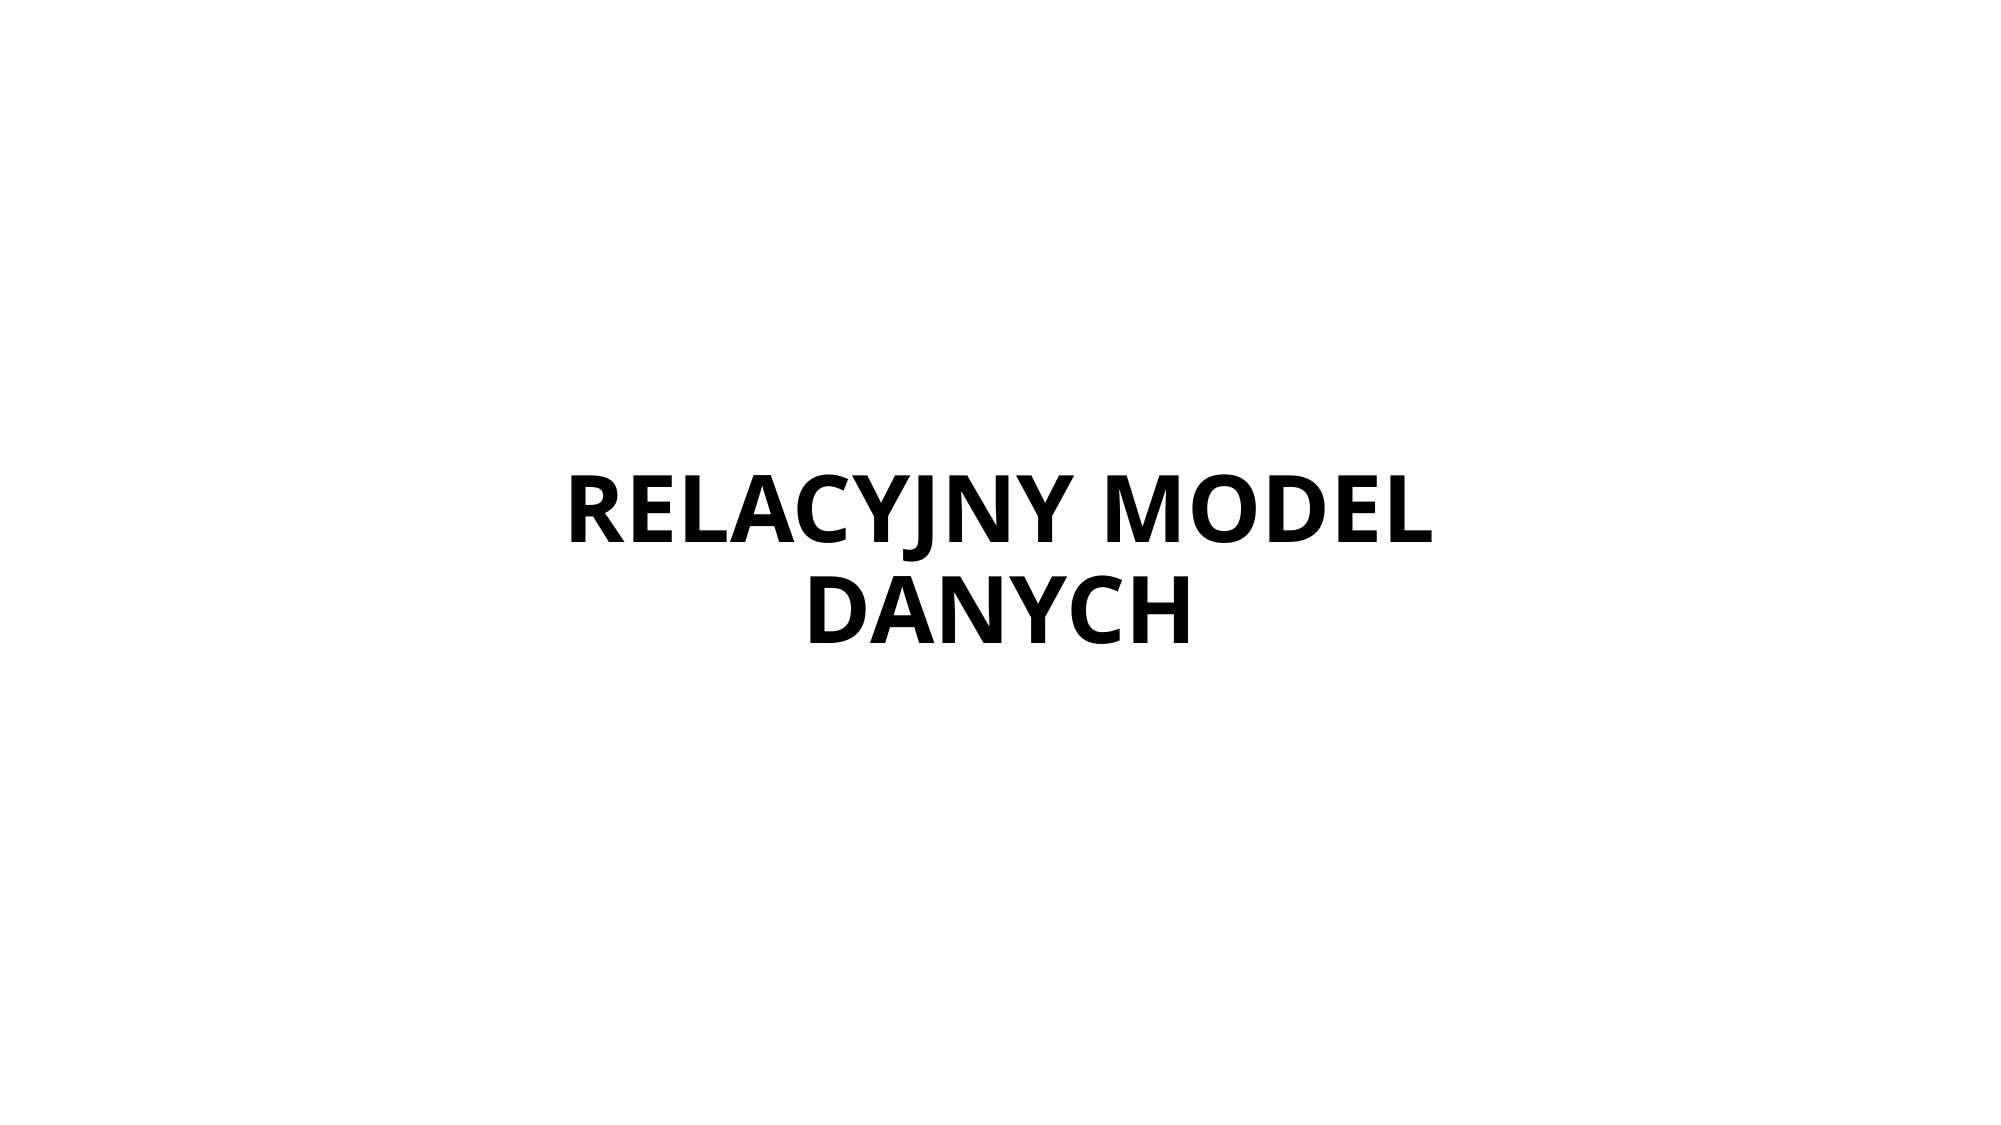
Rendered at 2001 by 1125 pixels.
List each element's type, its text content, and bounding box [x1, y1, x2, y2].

title RELACYJNY MODEL DANYCH [353, 454, 1647, 672]
